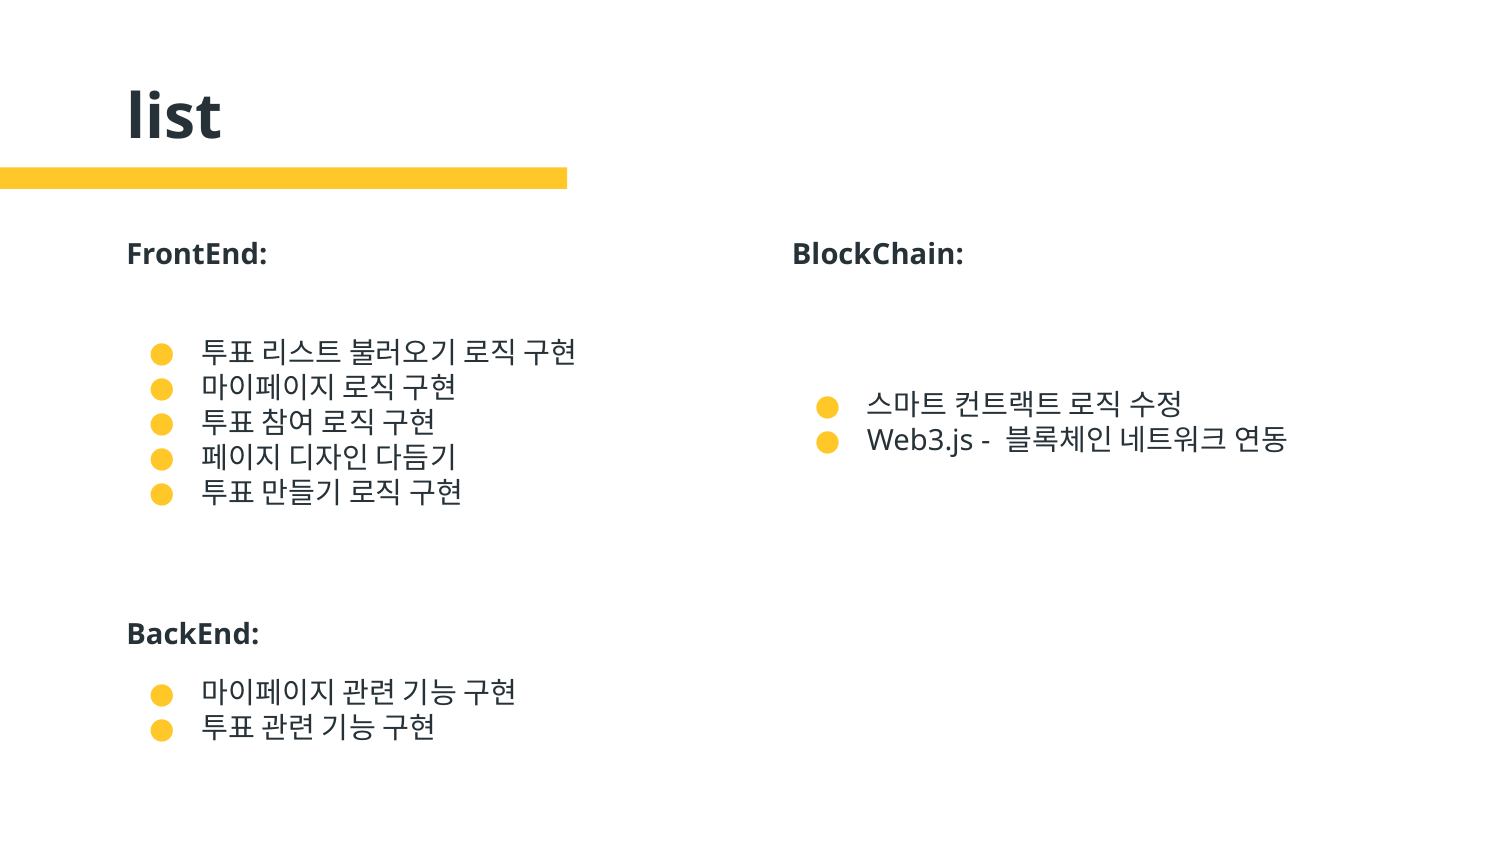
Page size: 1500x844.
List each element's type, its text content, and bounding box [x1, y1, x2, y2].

list 마이페이지 관련 기능 구현 투표 관련 기능 구현 [111, 662, 722, 758]
list BlockChain: [776, 224, 1388, 282]
list FrontEnd: [111, 224, 722, 282]
list 투표 리스트 불러오기 로직 구현 마이페이지 로직 구현 투표 참여 로직 구현 페이지 디자인 다듬기 투표 만들기 로직 구현 [111, 282, 722, 562]
title list [111, 61, 1389, 168]
text_box [0, 167, 568, 189]
list BackEnd: [111, 604, 722, 662]
list 스마트 컨트랙트 로직 수정 Web3.js - 블록체인 네트워크 연동 [776, 282, 1388, 562]
